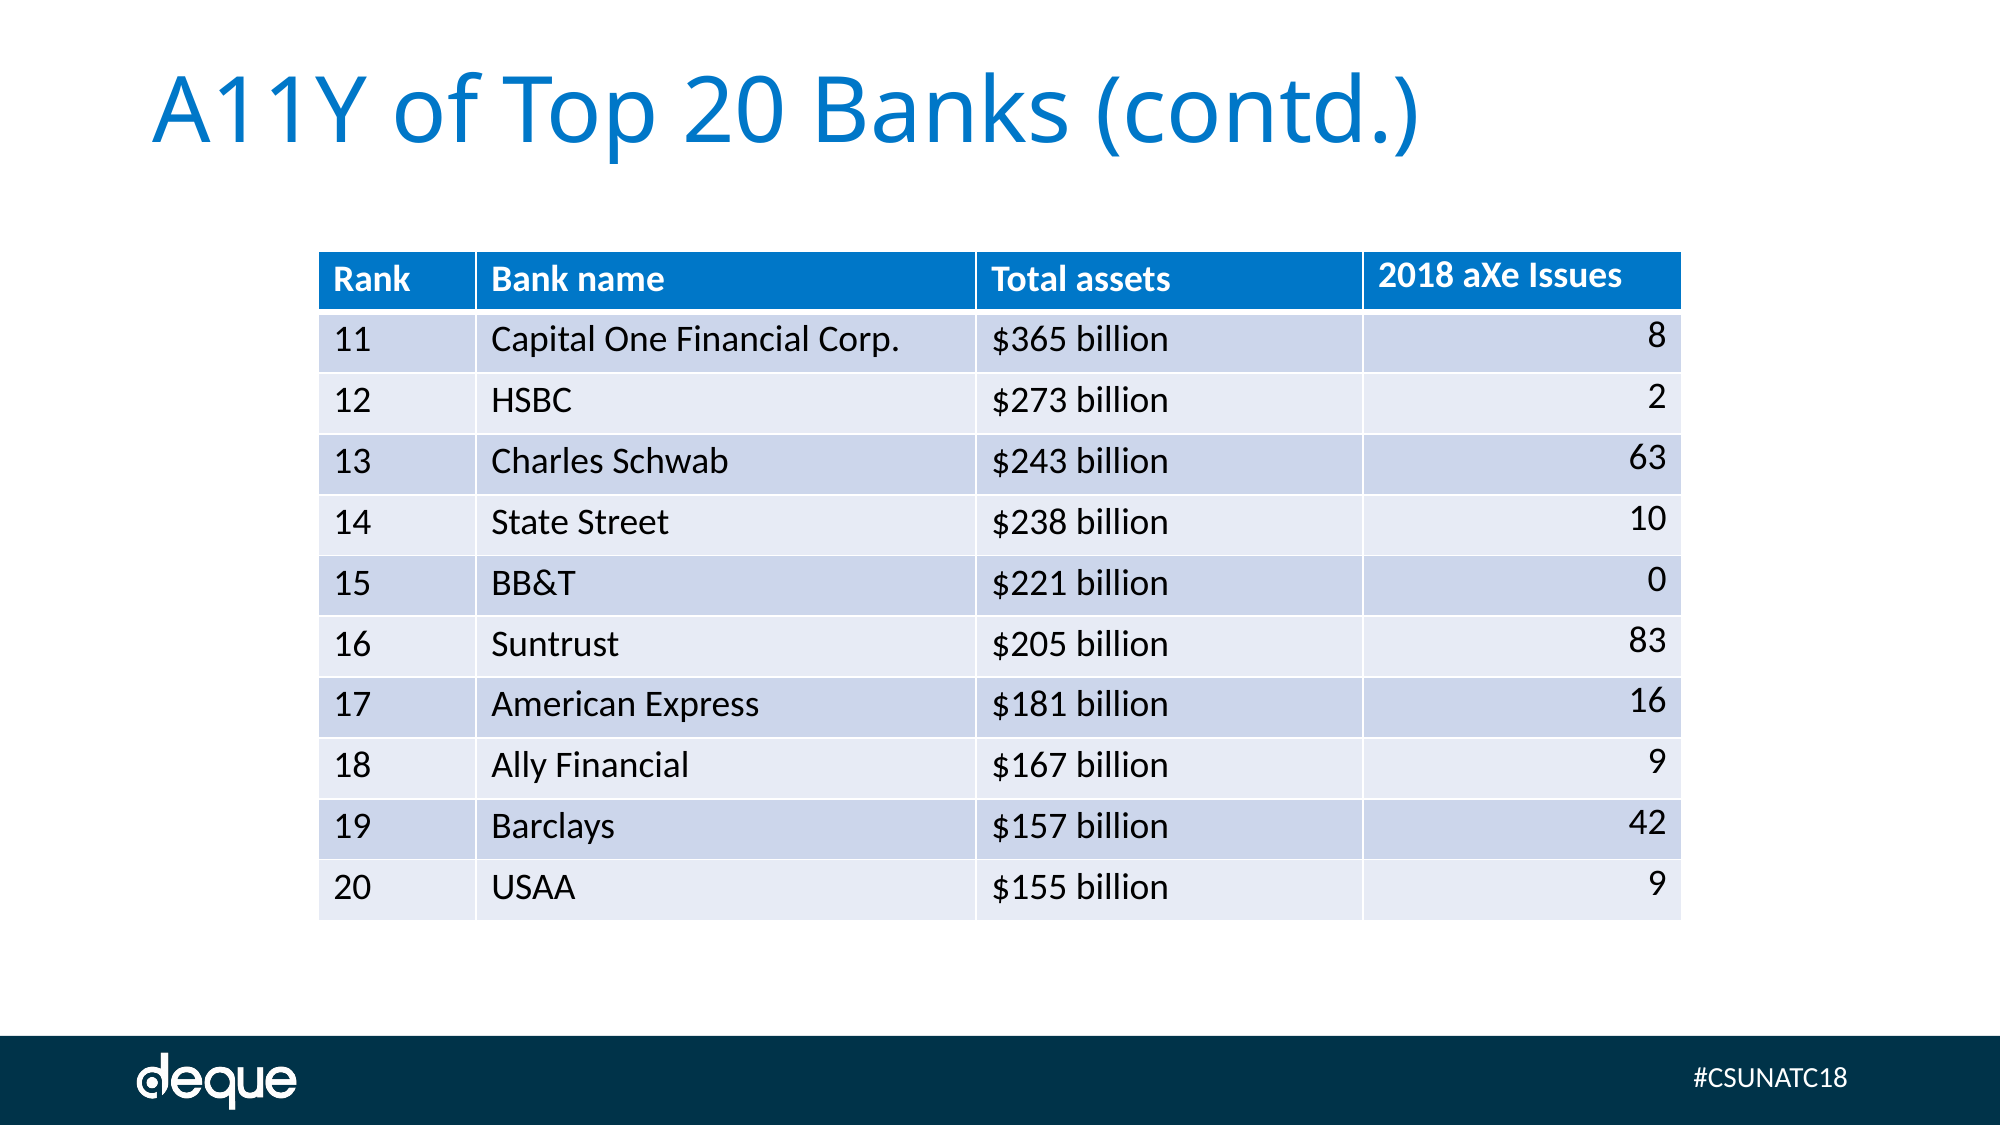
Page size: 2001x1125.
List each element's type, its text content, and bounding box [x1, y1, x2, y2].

table_cell 2 [1364, 374, 1681, 433]
table_cell 42 [1364, 800, 1681, 859]
table_cell $238 billion [977, 496, 1362, 555]
table_cell 16 [1364, 678, 1681, 737]
table_cell $167 billion [977, 739, 1362, 798]
table_cell 10 [1364, 496, 1681, 555]
table_cell 18 [319, 739, 475, 798]
table_cell $221 billion [977, 556, 1362, 615]
table_cell 19 [319, 800, 475, 859]
picture [205, 1067, 235, 1109]
table_cell Charles Schwab [477, 435, 975, 494]
table_cell 13 [319, 435, 475, 494]
picture [137, 1053, 168, 1098]
table_cell $205 billion [977, 617, 1362, 676]
table_cell $157 billion [977, 800, 1362, 859]
table_cell 0 [1364, 556, 1681, 615]
picture [172, 1067, 202, 1098]
table_cell American Express [477, 678, 975, 737]
table_cell 15 [319, 556, 475, 615]
picture [147, 1078, 157, 1088]
table_cell Barclays [477, 800, 975, 859]
table_cell Ally Financial [477, 739, 975, 798]
picture [266, 1067, 296, 1098]
table_header Bank name [477, 252, 975, 309]
table_cell 9 [1364, 860, 1681, 920]
table_cell BB&T [477, 556, 975, 615]
table_cell 14 [319, 496, 475, 555]
title A11Y of Top 20 Banks (contd.) [137, 30, 1863, 196]
table_cell 83 [1364, 617, 1681, 676]
table_cell 11 [319, 315, 475, 372]
table_cell $365 billion [977, 315, 1362, 372]
table_cell 63 [1364, 435, 1681, 494]
table_cell $243 billion [977, 435, 1362, 494]
table_cell USAA [477, 860, 975, 920]
table_header Rank [319, 252, 475, 309]
table_cell 17 [319, 678, 475, 737]
table_cell $181 billion [977, 678, 1362, 737]
table_header Total assets [977, 252, 1362, 309]
table_cell $155 billion [977, 860, 1362, 920]
table_cell 16 [319, 617, 475, 676]
table_cell Capital One Financial Corp. [477, 315, 975, 372]
picture [238, 1068, 263, 1098]
table_cell State Street [477, 496, 975, 555]
table_cell Suntrust [477, 617, 975, 676]
table_cell HSBC [477, 374, 975, 433]
table_cell 8 [1364, 315, 1681, 372]
table_cell 9 [1364, 739, 1681, 798]
table_cell $273 billion [977, 374, 1362, 433]
table_cell 12 [319, 374, 475, 433]
table_header 2018 aXe Issues [1364, 252, 1681, 309]
table_cell 20 [319, 860, 475, 920]
